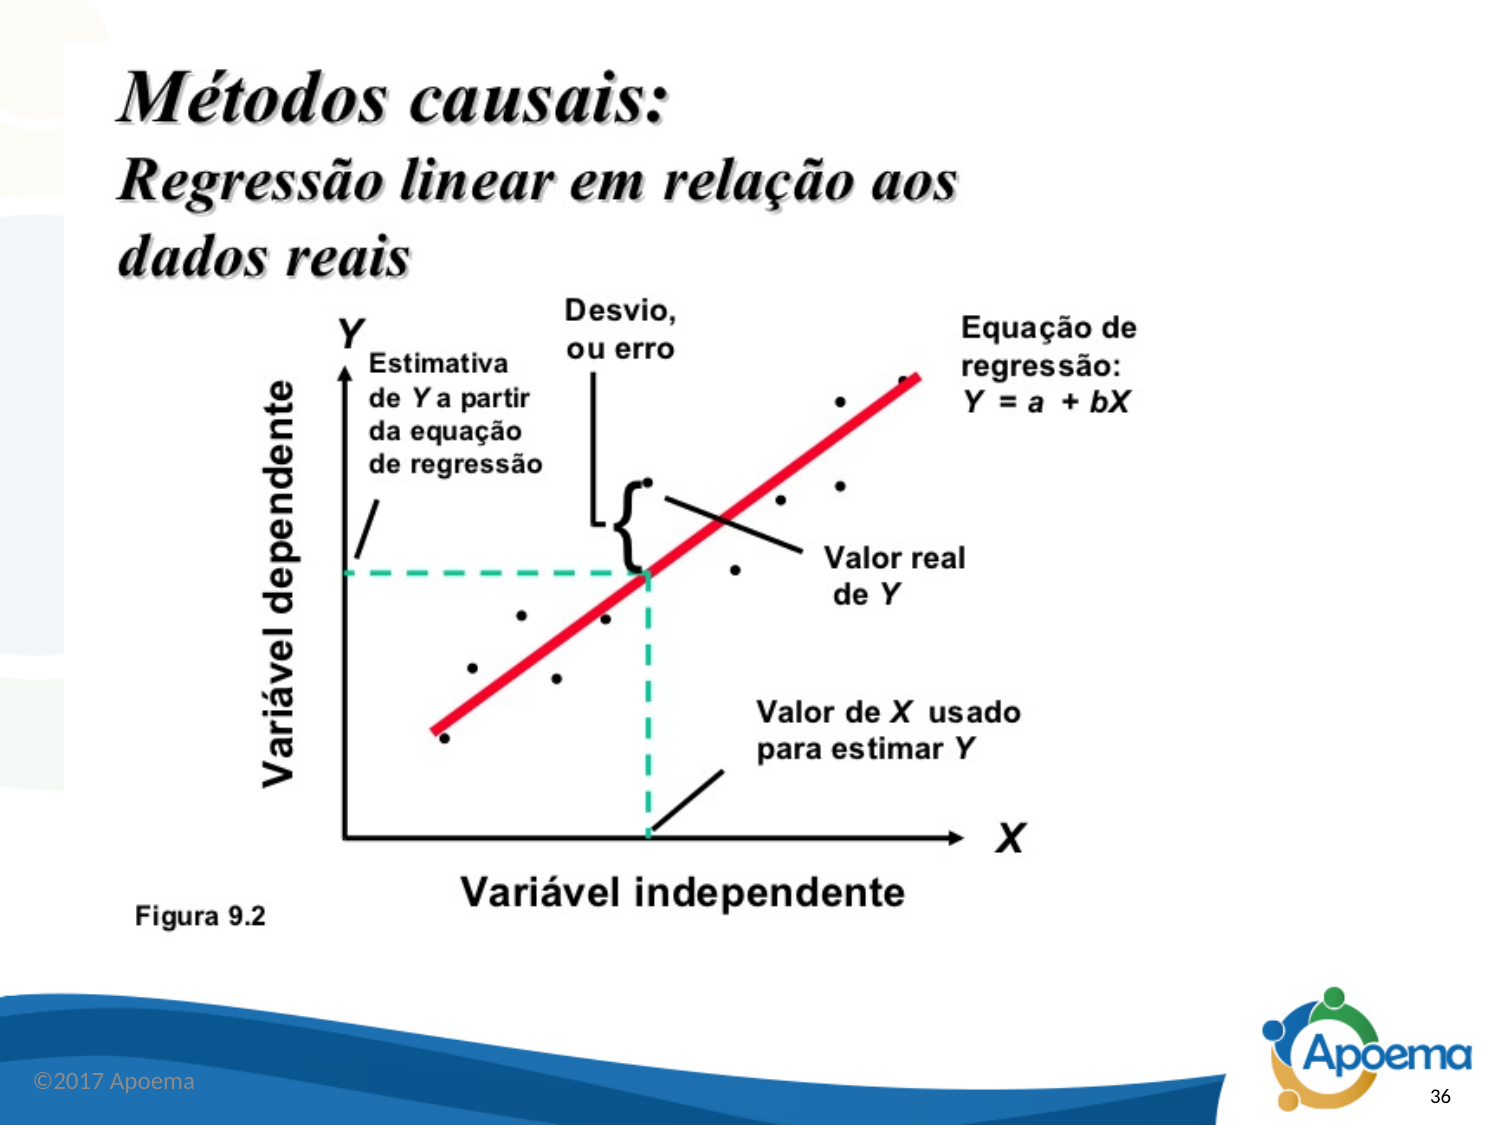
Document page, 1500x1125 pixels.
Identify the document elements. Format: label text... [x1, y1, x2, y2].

picture [0, 0, 1500, 1125]
slide_number 36 [1116, 1065, 1467, 1125]
slide_number ©2017 Apoema [17, 1050, 368, 1110]
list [64, 42, 1326, 988]
